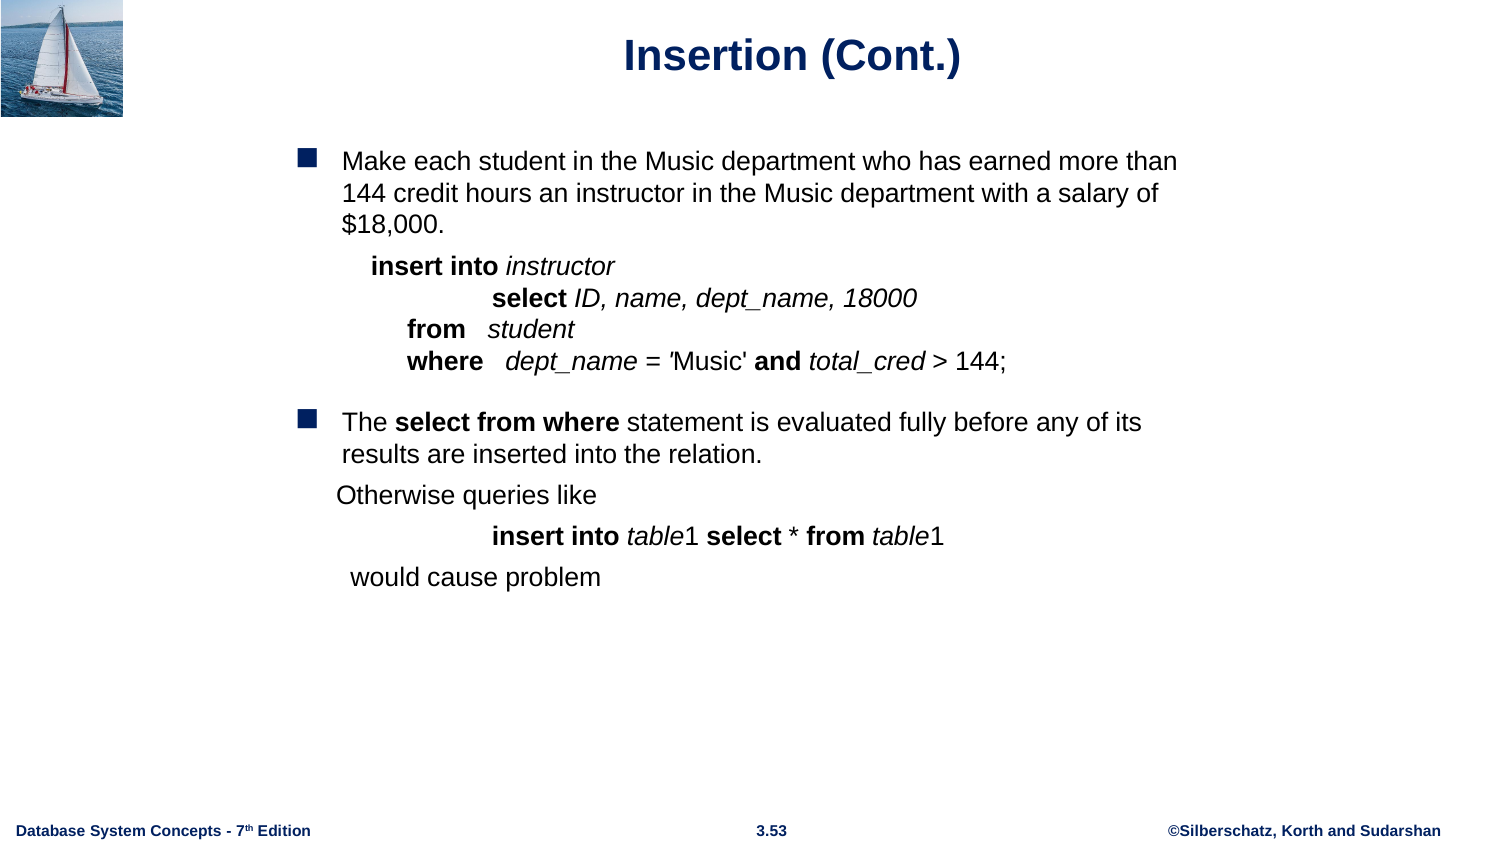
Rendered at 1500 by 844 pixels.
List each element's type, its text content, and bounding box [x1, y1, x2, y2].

title Insertion (Cont.) [296, 30, 1289, 87]
list Make each student in the Music department who has earned more than 144 credit hours an instructor in the Music department with a salary of $18,000. insert into instructor select ID, name, dept_name, 18000 from student where dept_name = 'Music' and total_cred > 144; The select from where statement is evaluated fully before any of its results are inserted into the relation. Otherwise queries like insert into table1 select * from table1 would cause problem [284, 136, 1215, 761]
picture [0, 0, 123, 117]
